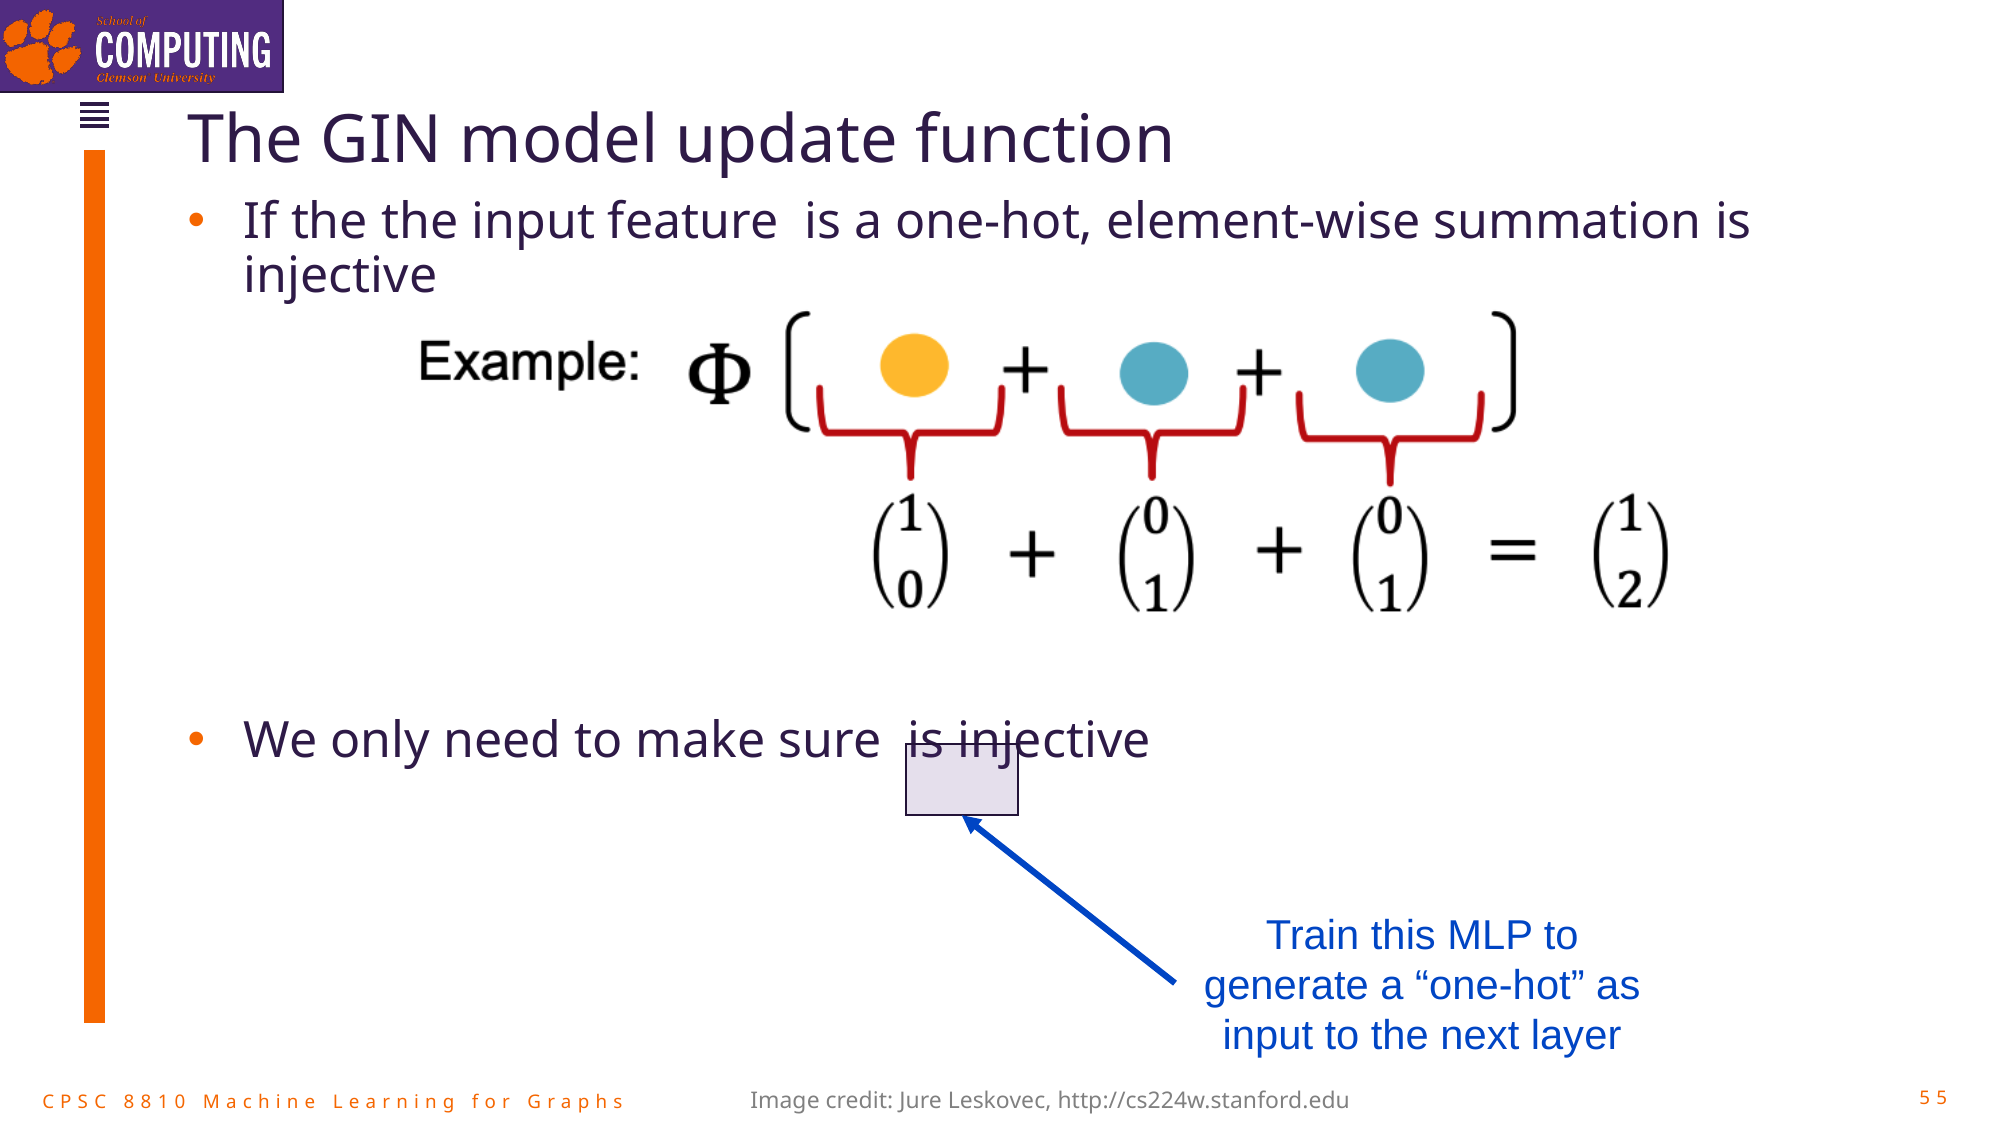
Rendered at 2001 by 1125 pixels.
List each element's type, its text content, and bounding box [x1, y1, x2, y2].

text_box [905, 743, 1019, 816]
text_box Image credit: Jure Leskovec, http://cs224w.stanford.edu [735, 1078, 1366, 1121]
picture [412, 302, 1688, 625]
title The GIN model update function [187, 104, 1913, 178]
text_box Train this MLP to generate a “one-hot” as input to the next layer [1175, 900, 1670, 1066]
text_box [961, 815, 1175, 985]
picture [3, 9, 270, 85]
